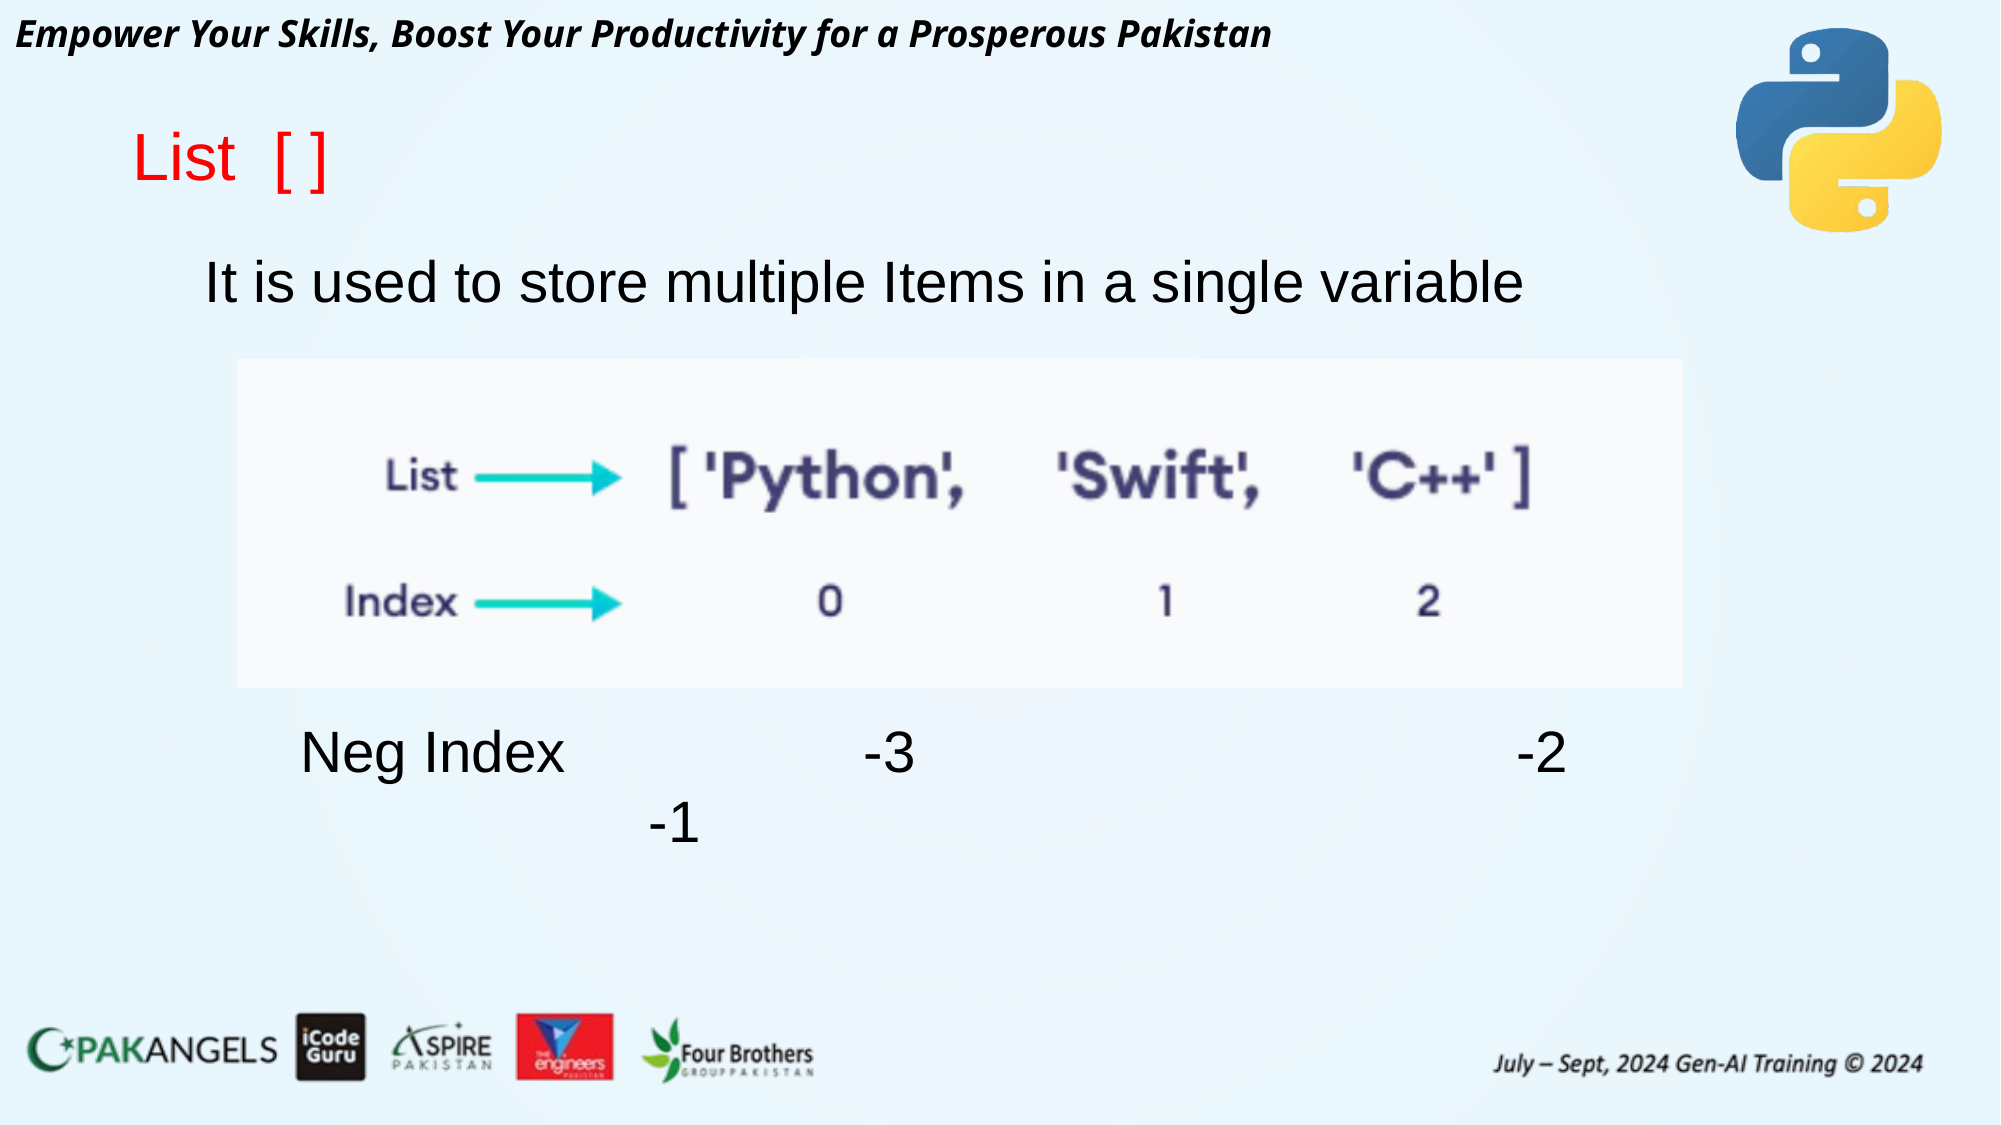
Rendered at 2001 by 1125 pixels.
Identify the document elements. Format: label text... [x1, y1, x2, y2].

picture [0, 990, 2000, 1125]
picture [1736, 28, 1942, 233]
text_box Empower Your Skills, Boost Your Productivity for a Prosperous Pakistan [0, 0, 1601, 57]
picture [236, 359, 1684, 689]
text_box List [ ] [117, 98, 1444, 209]
text_box Neg Index -3 -2 -1 [285, 699, 1684, 870]
text_box It is used to store multiple Items in a single variable [189, 229, 1713, 330]
